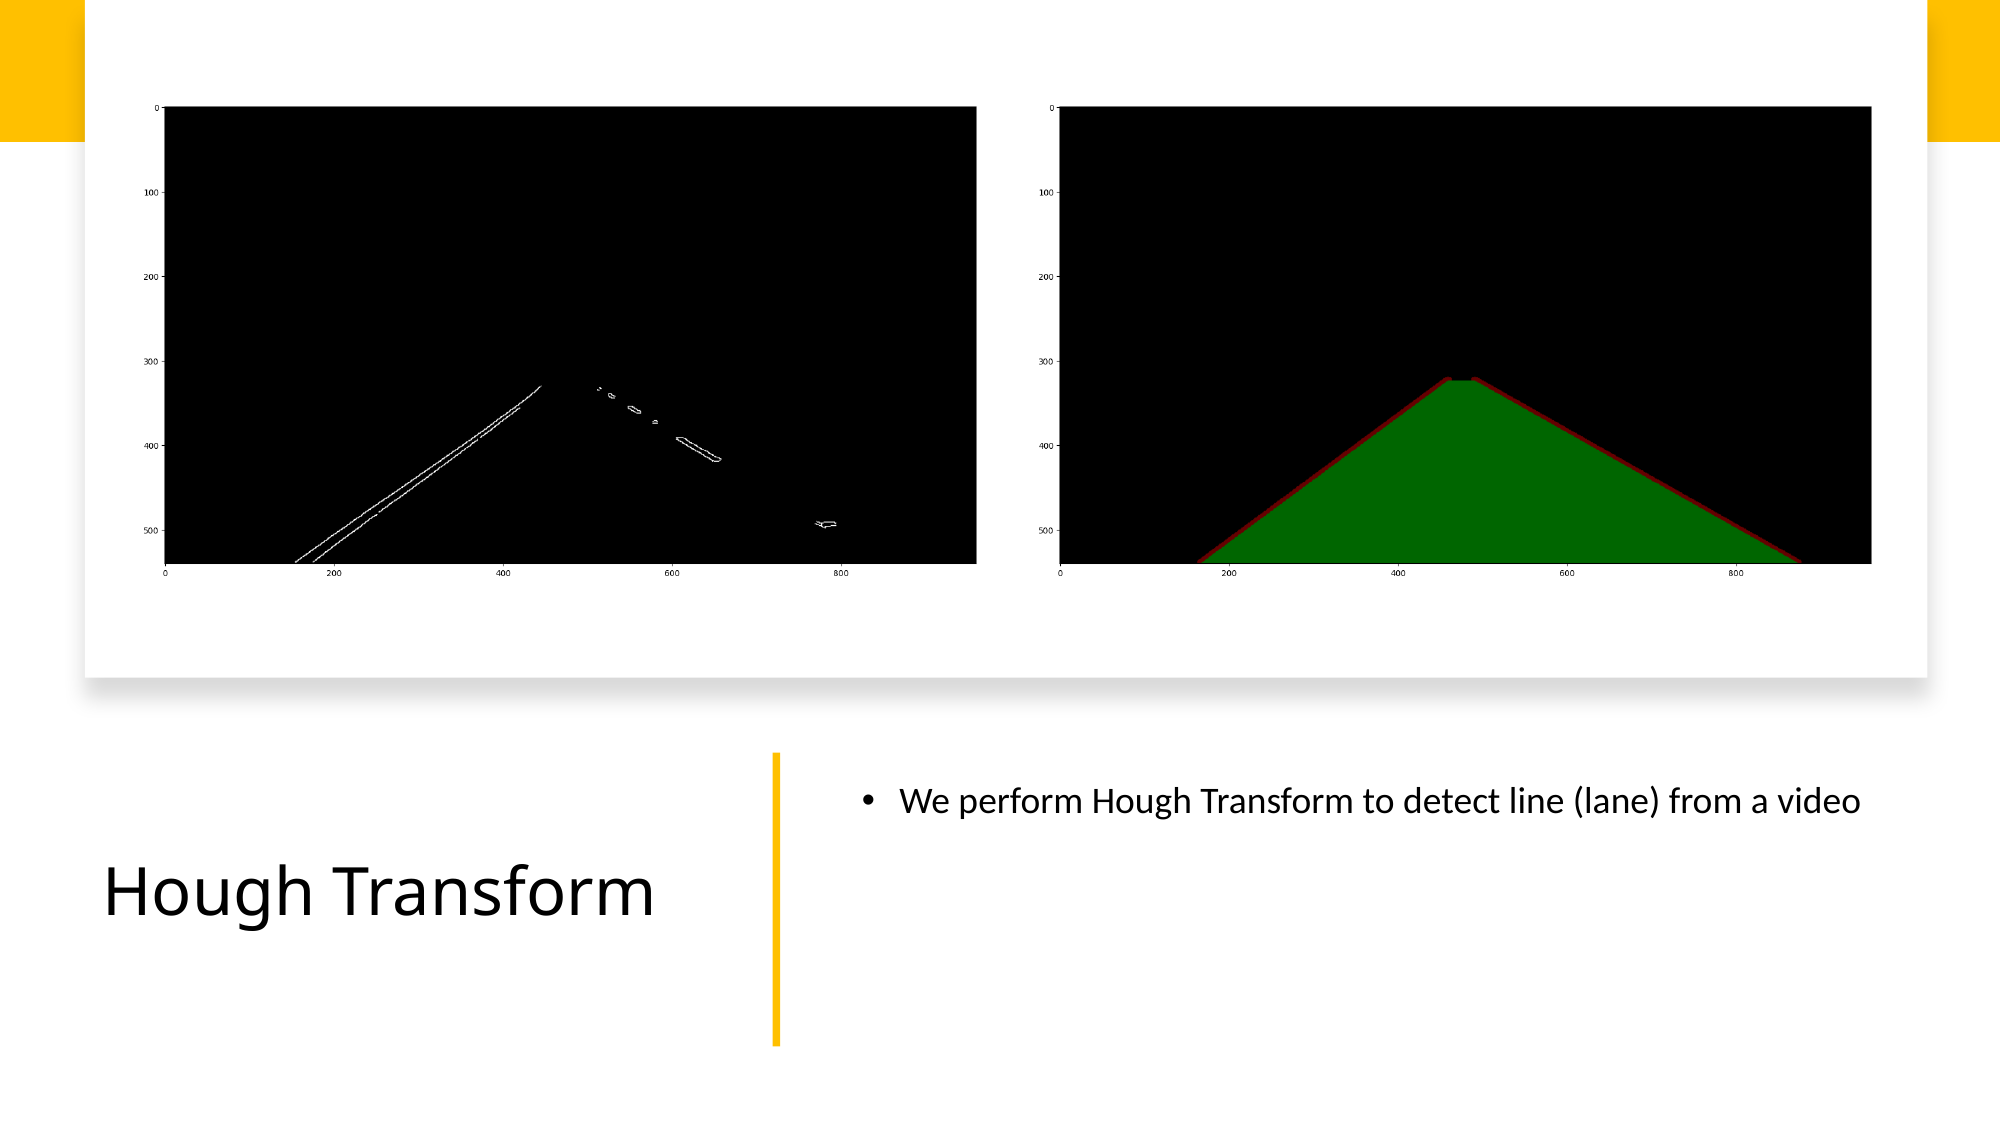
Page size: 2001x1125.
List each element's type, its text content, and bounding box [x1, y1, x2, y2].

text_box [772, 752, 781, 1047]
title Hough Transform [87, 737, 721, 1050]
picture [1032, 98, 1876, 584]
picture [137, 98, 981, 584]
text_box [0, 143, 2000, 1125]
text_box [0, 0, 84, 143]
text_box [84, 0, 1928, 679]
text_box [1928, 0, 2000, 143]
list We perform Hough Transform to detect line (lane) from a video [846, 737, 1928, 1050]
